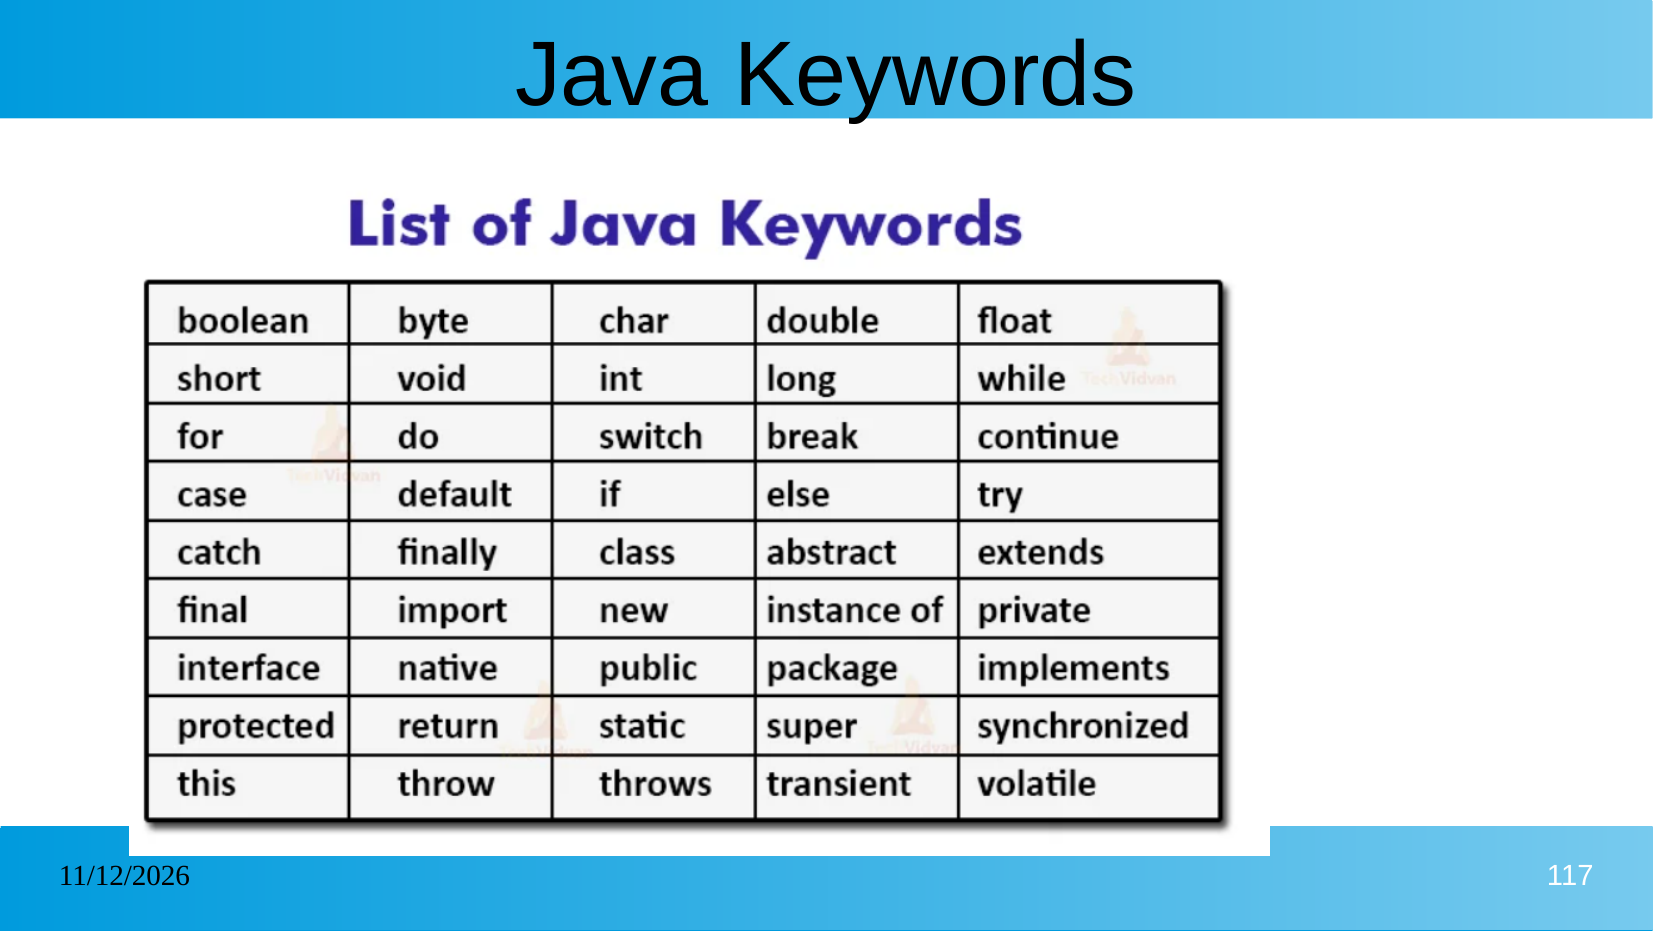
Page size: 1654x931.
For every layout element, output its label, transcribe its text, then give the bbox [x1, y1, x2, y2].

picture [129, 161, 1270, 857]
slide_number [59, 856, 443, 915]
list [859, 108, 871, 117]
slide_number 117 [1210, 856, 1594, 915]
title Java Keywords [59, 29, 1594, 108]
